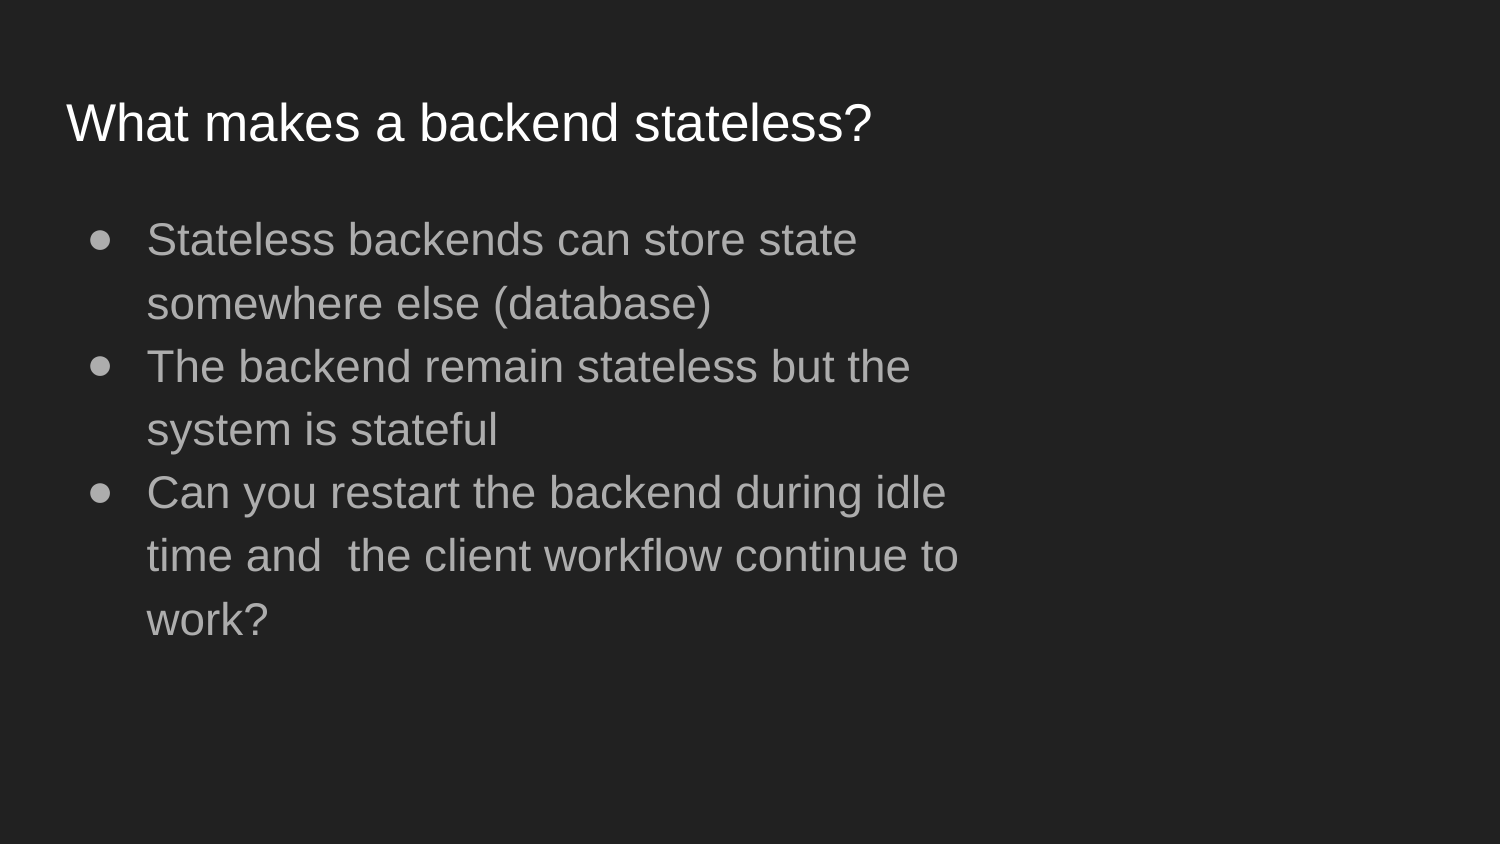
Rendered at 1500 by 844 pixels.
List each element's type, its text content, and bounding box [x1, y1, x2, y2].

list Stateless backends can store state somewhere else (database) The backend remain stateless but the system is stateful Can you restart the backend during idle time and the client workflow continue to work? [56, 186, 1057, 777]
title What makes a backend stateless? [51, 72, 1449, 167]
